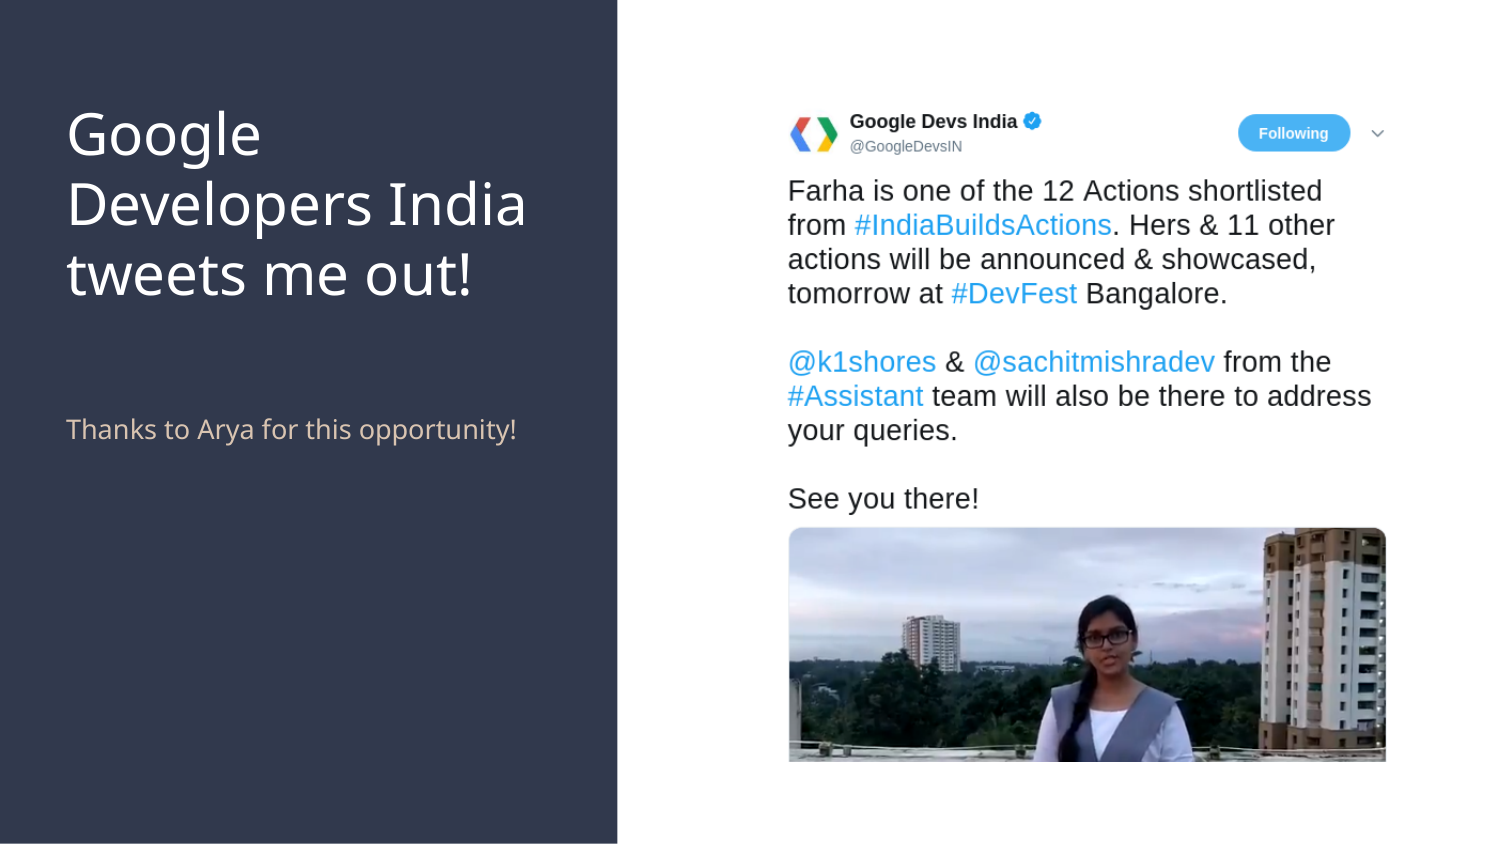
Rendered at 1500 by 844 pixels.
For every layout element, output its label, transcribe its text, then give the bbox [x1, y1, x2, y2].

picture [751, 81, 1428, 762]
list Thanks to Arya for this opportunity! [51, 392, 565, 770]
title Google Developers India tweets me out! [51, 82, 565, 383]
